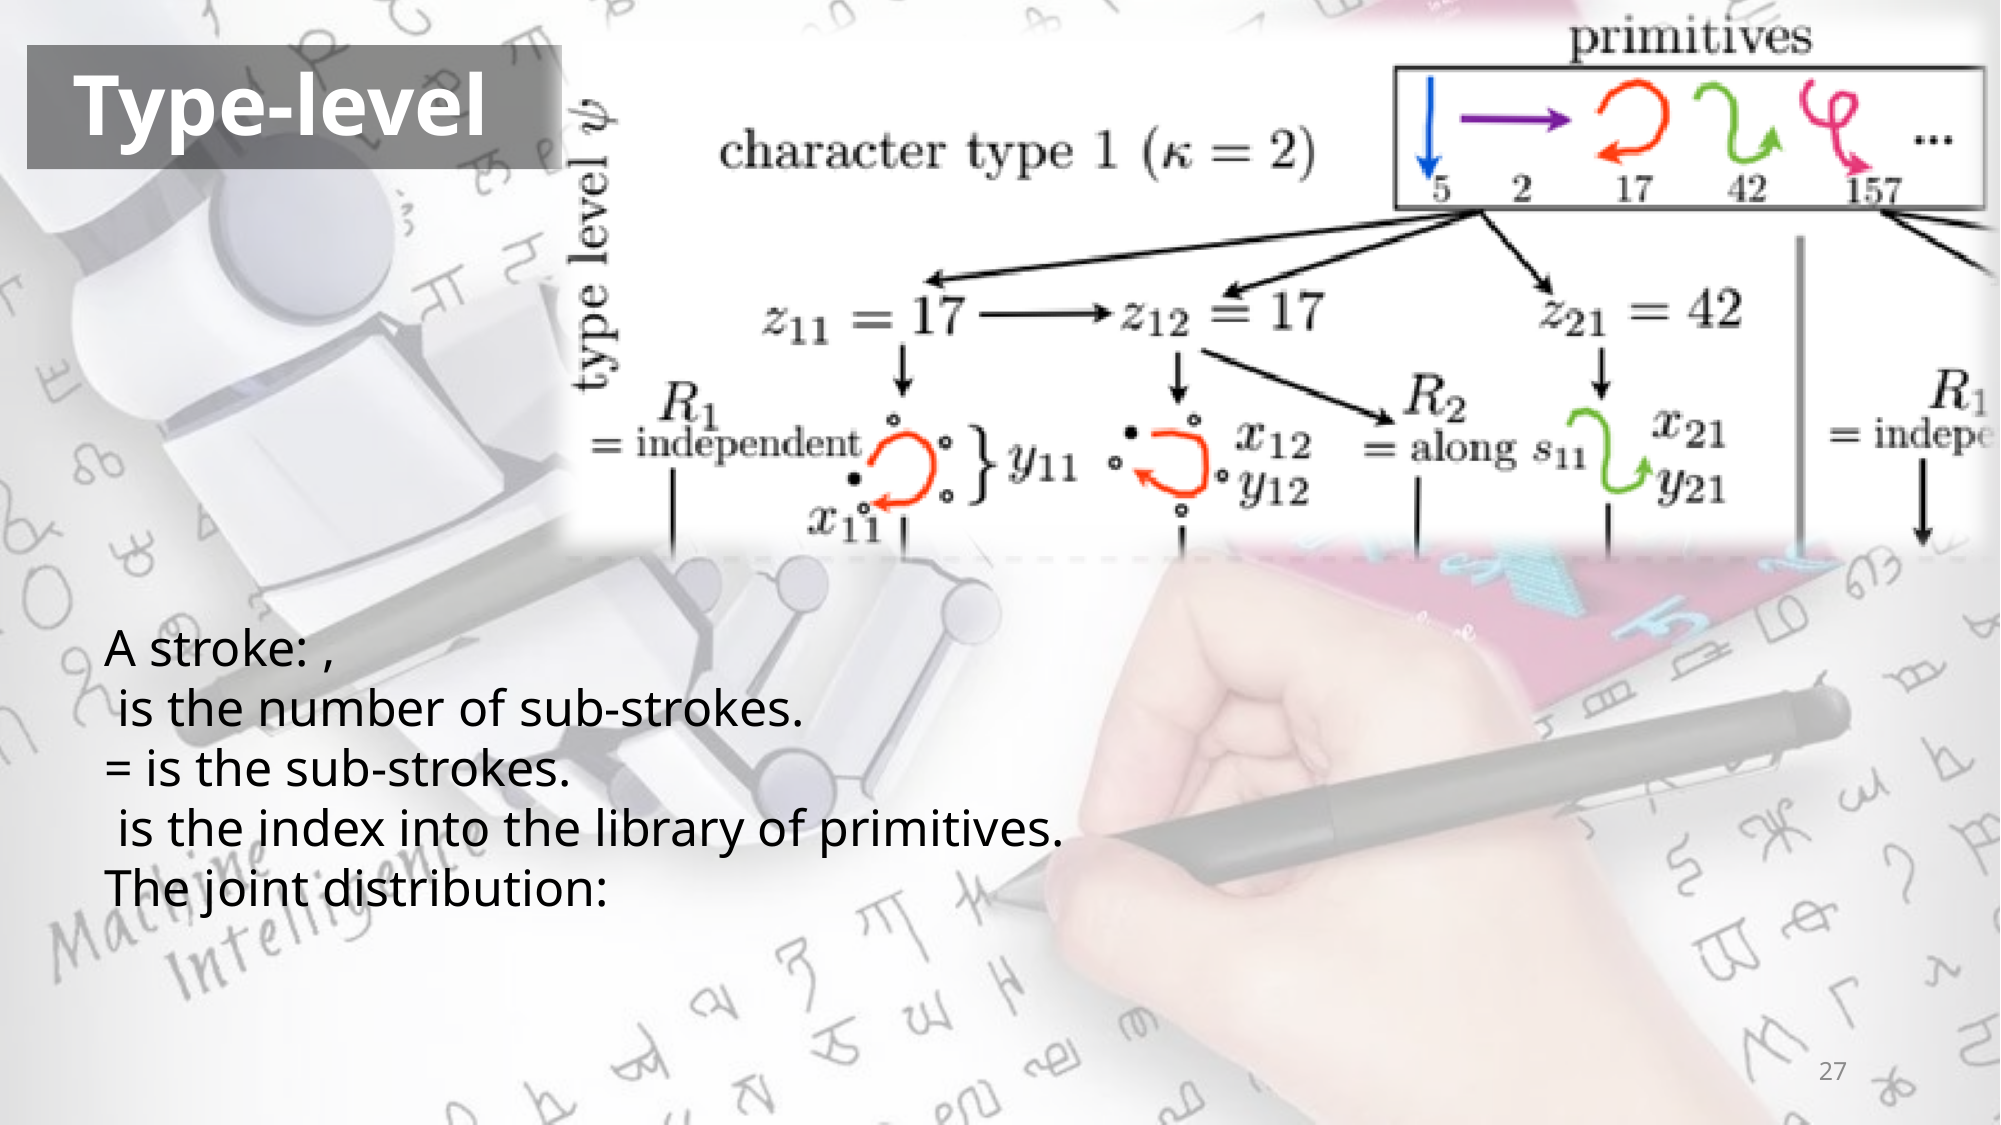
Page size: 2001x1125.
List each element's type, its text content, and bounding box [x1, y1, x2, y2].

picture [540, 0, 2000, 564]
slide_number 27 [1412, 1042, 1863, 1103]
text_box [27, 45, 540, 170]
